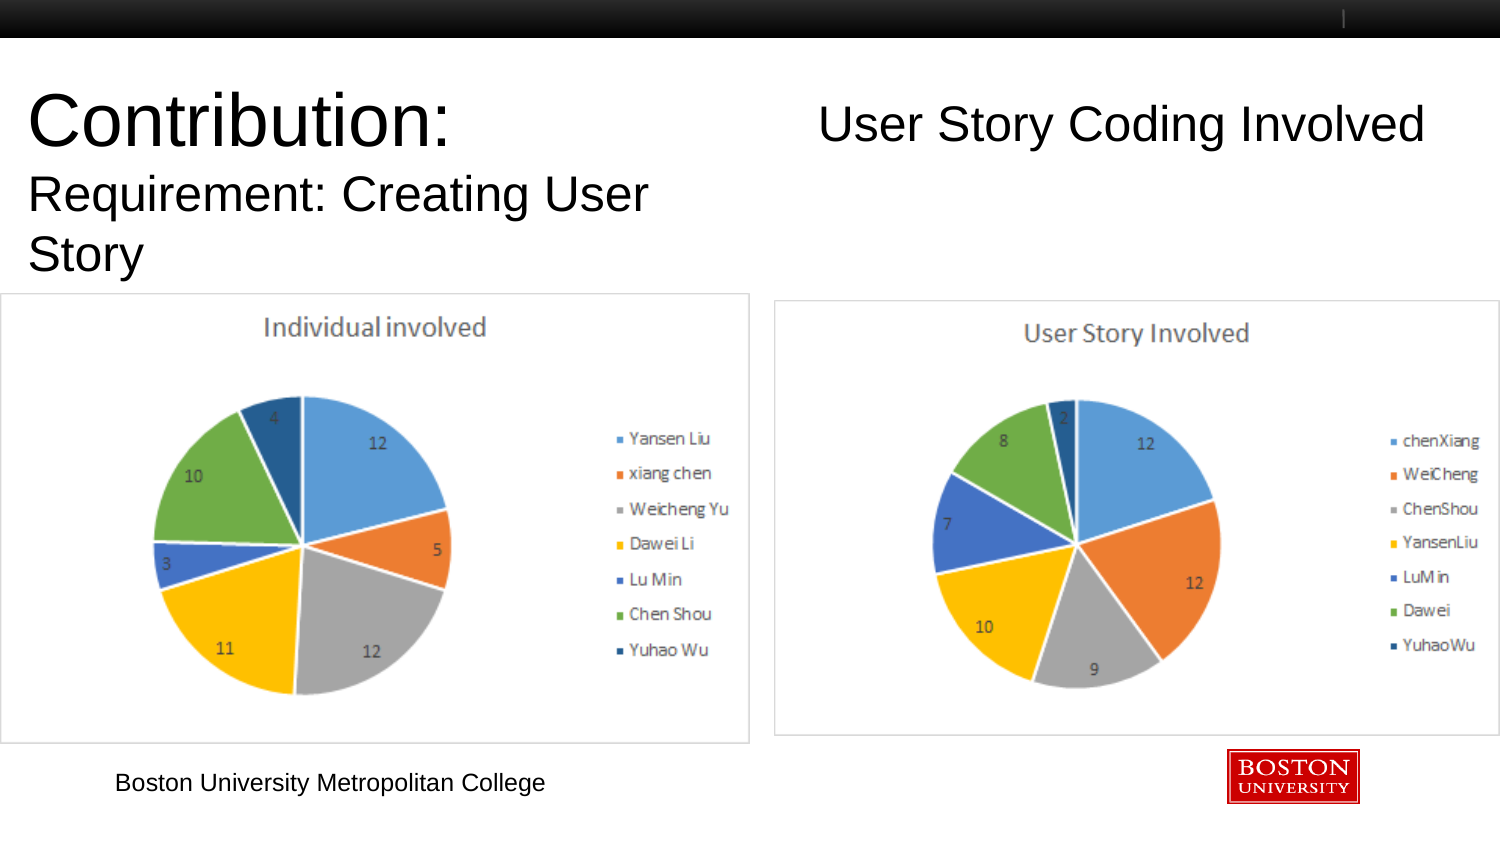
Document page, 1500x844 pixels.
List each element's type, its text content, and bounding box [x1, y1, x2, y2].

picture [0, 293, 751, 744]
picture [774, 300, 1500, 736]
title User Story Coding Involved [802, 76, 1500, 264]
picture [1227, 749, 1360, 804]
title Contribution: Requirement: Creating User Story [12, 56, 698, 244]
